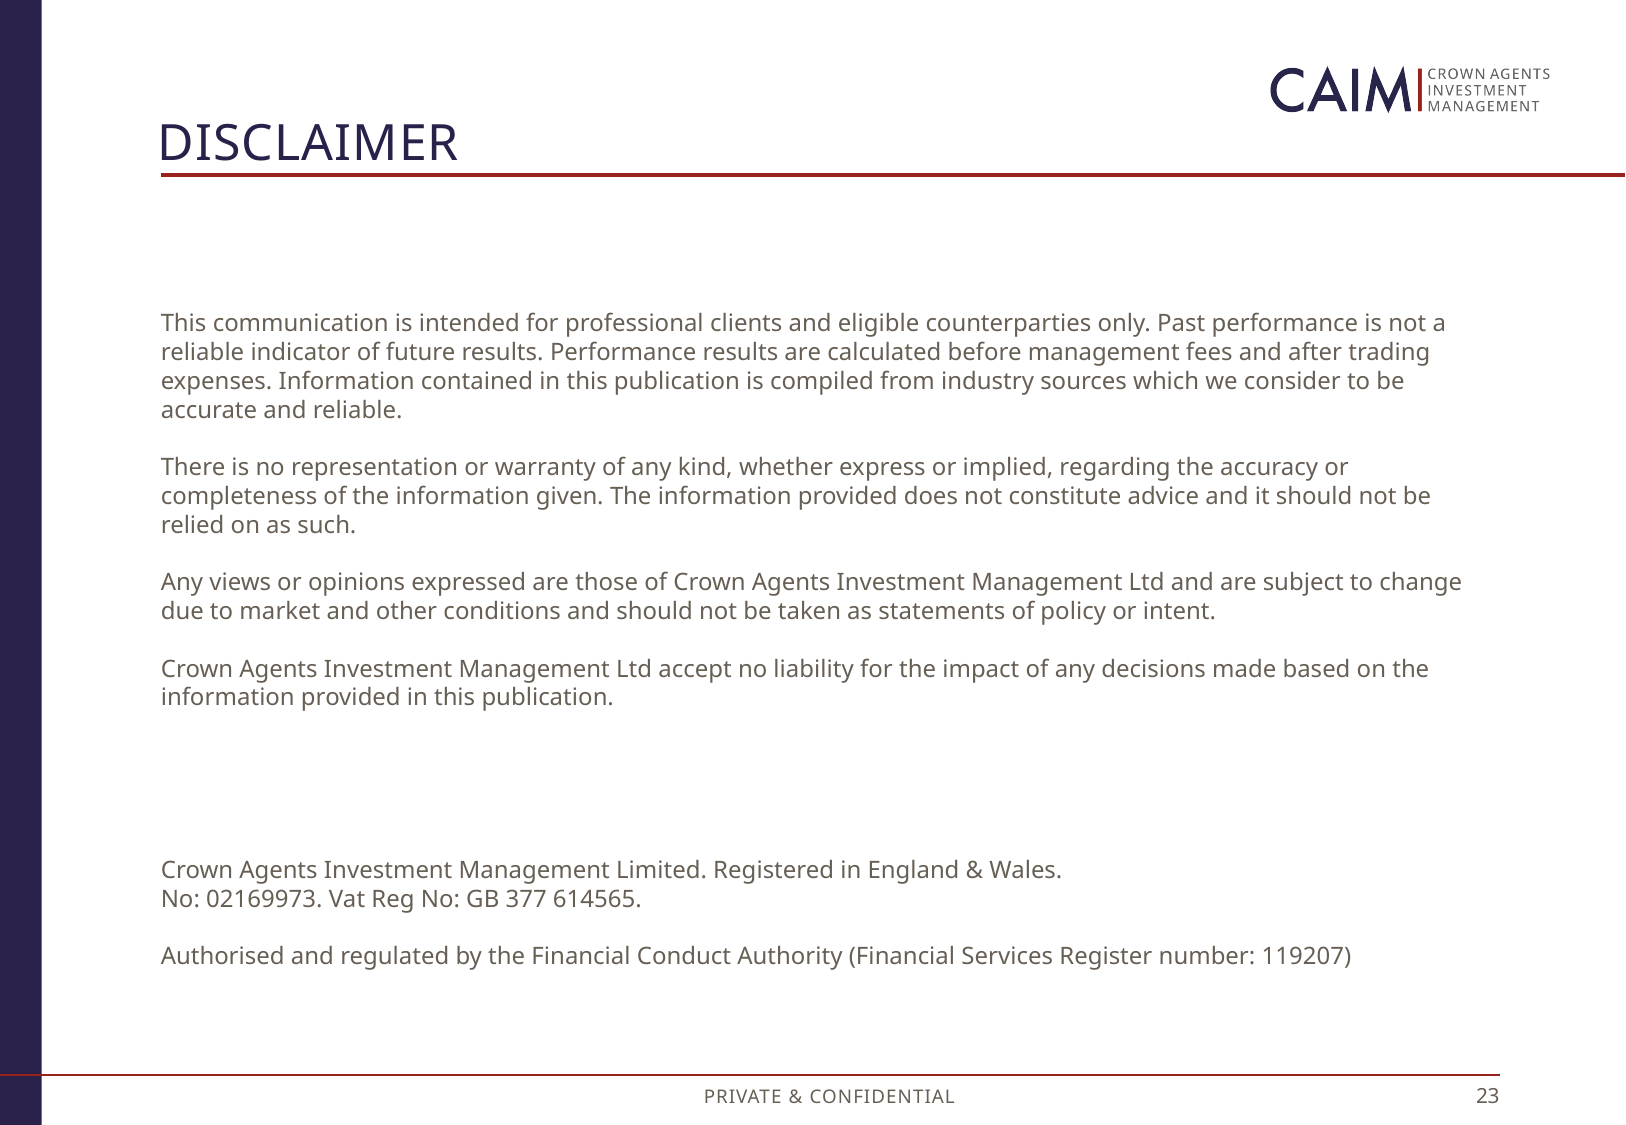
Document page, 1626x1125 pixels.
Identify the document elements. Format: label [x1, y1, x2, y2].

picture [1253, 61, 1555, 128]
